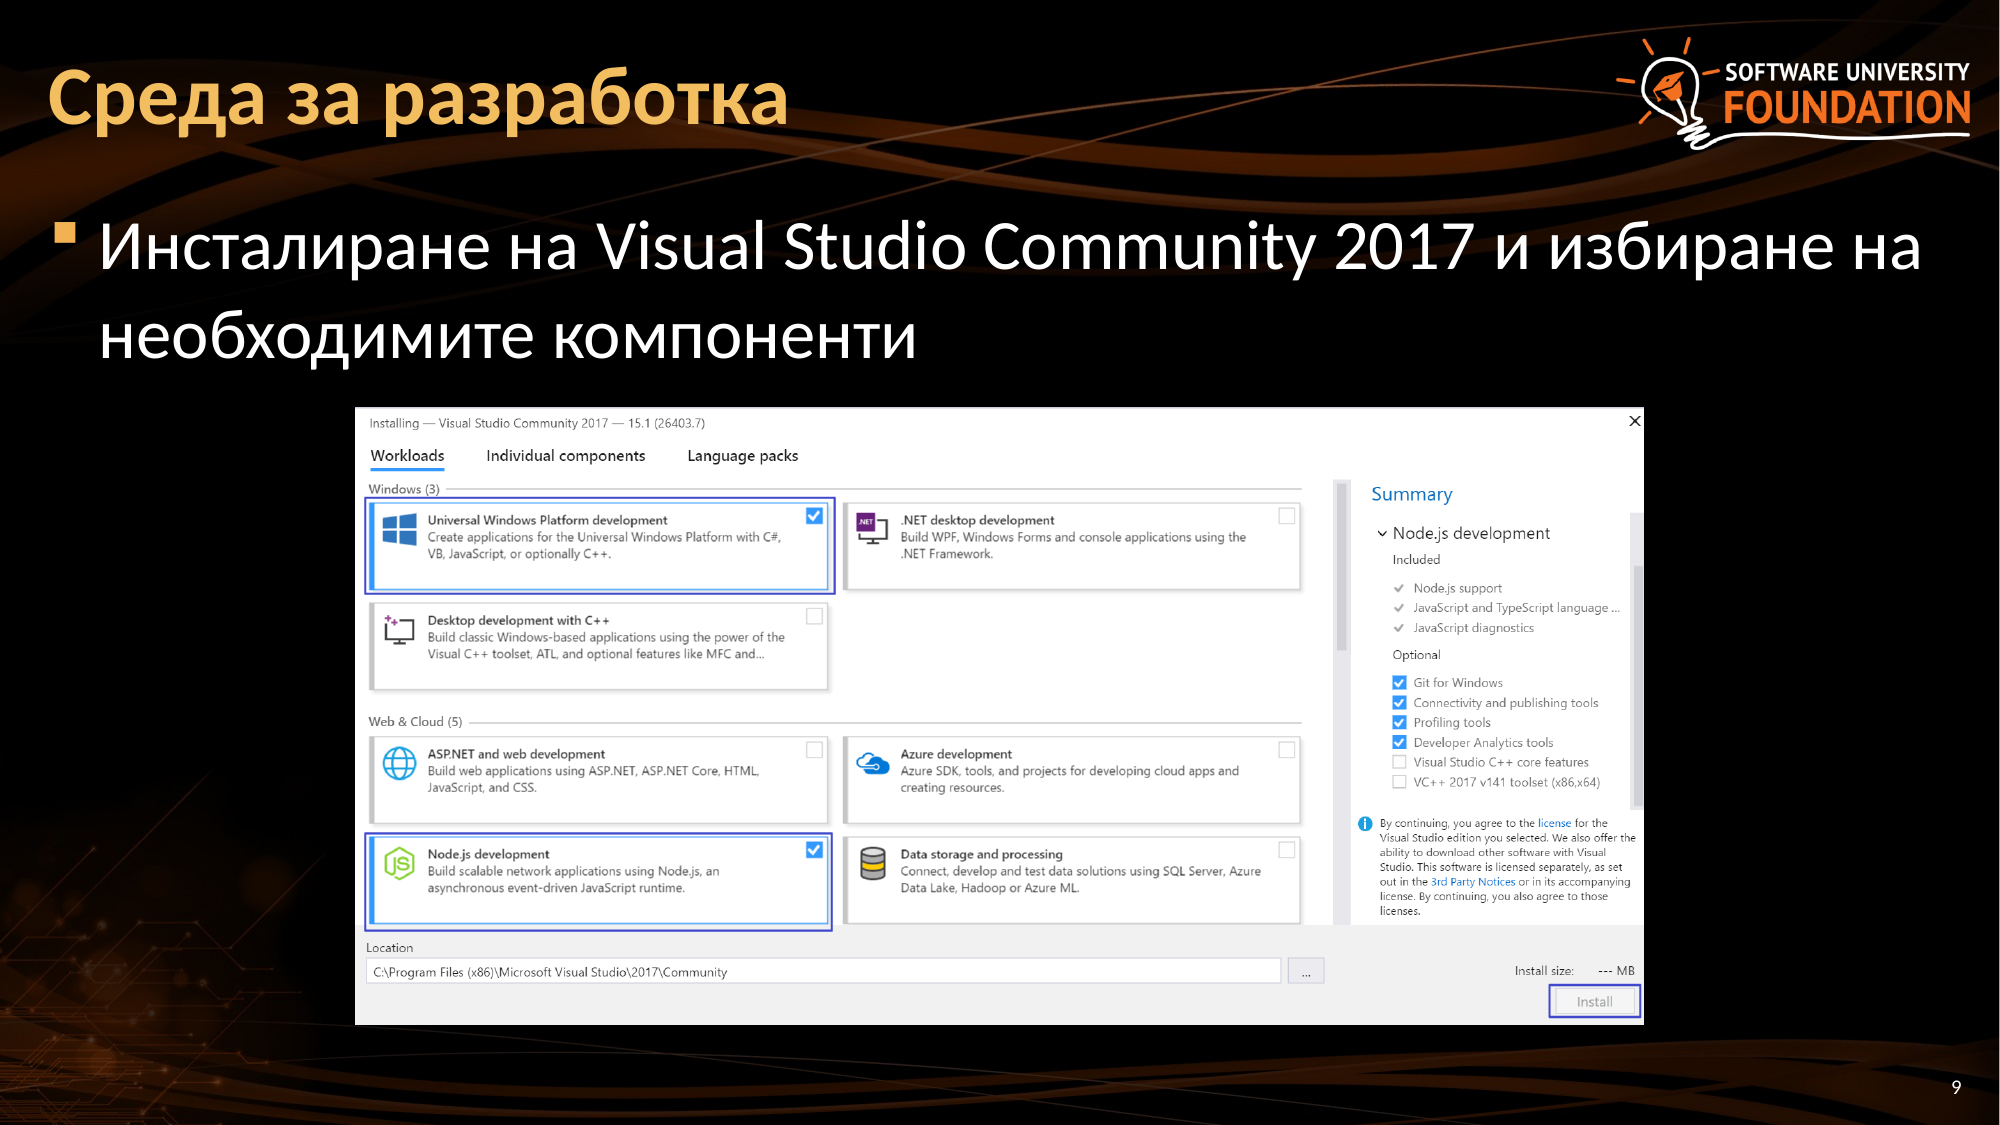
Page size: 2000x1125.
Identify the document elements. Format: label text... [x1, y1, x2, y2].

list Инсталиране на Visual Studio Community 2017 и избиране на необходимите компоненти [31, 188, 1968, 1103]
picture [0, 0, 2000, 1125]
title Среда за разработка [30, 6, 1602, 189]
